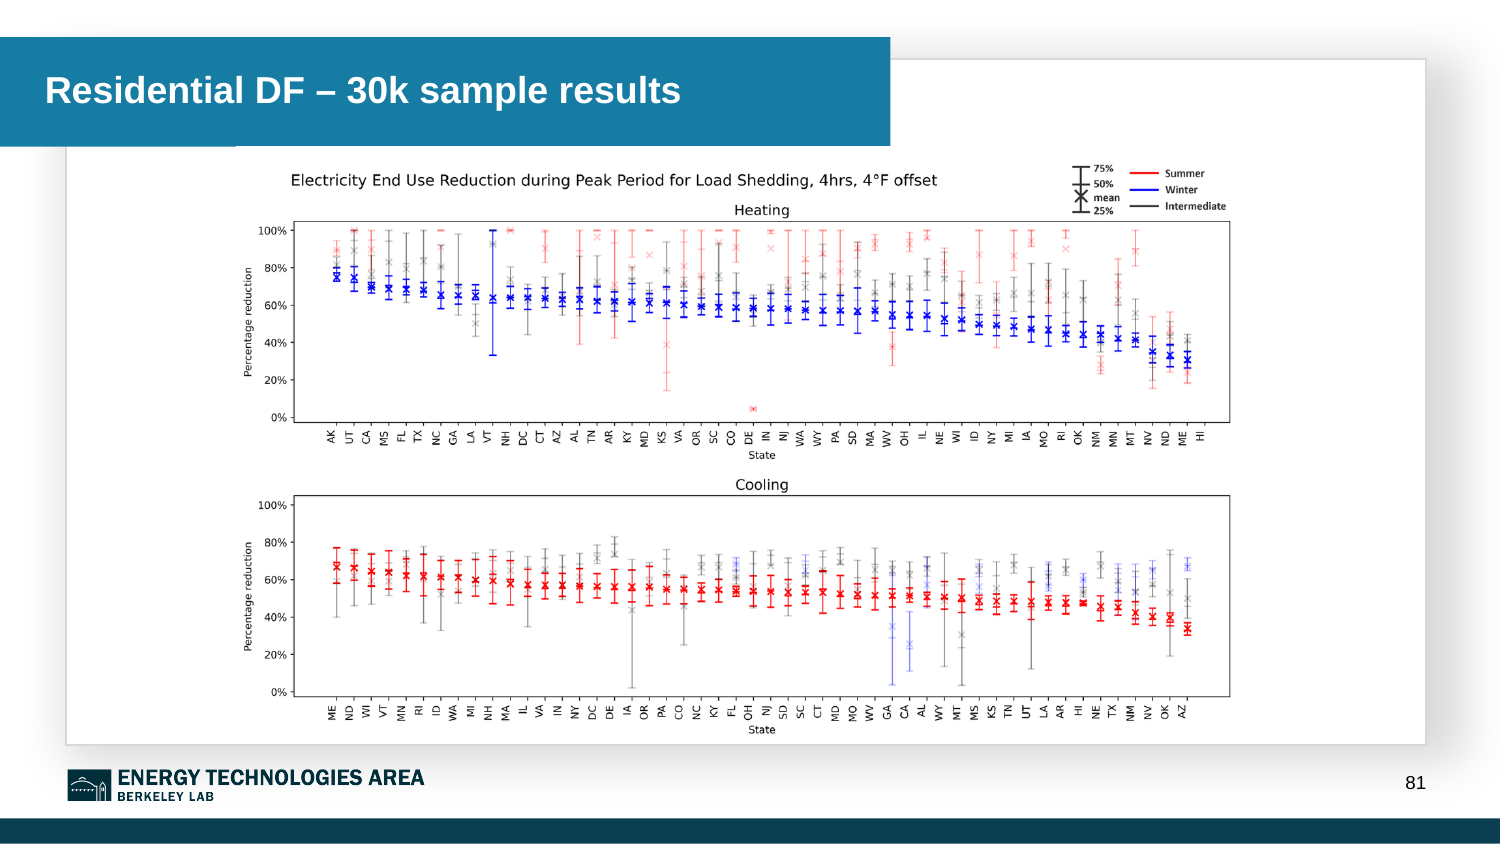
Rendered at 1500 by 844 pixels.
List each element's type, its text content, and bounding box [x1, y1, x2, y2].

picture [235, 146, 1250, 742]
slide_number 81 [1347, 759, 1442, 805]
picture [51, 752, 441, 818]
title Residential DF – 30k sample results [0, 37, 891, 147]
